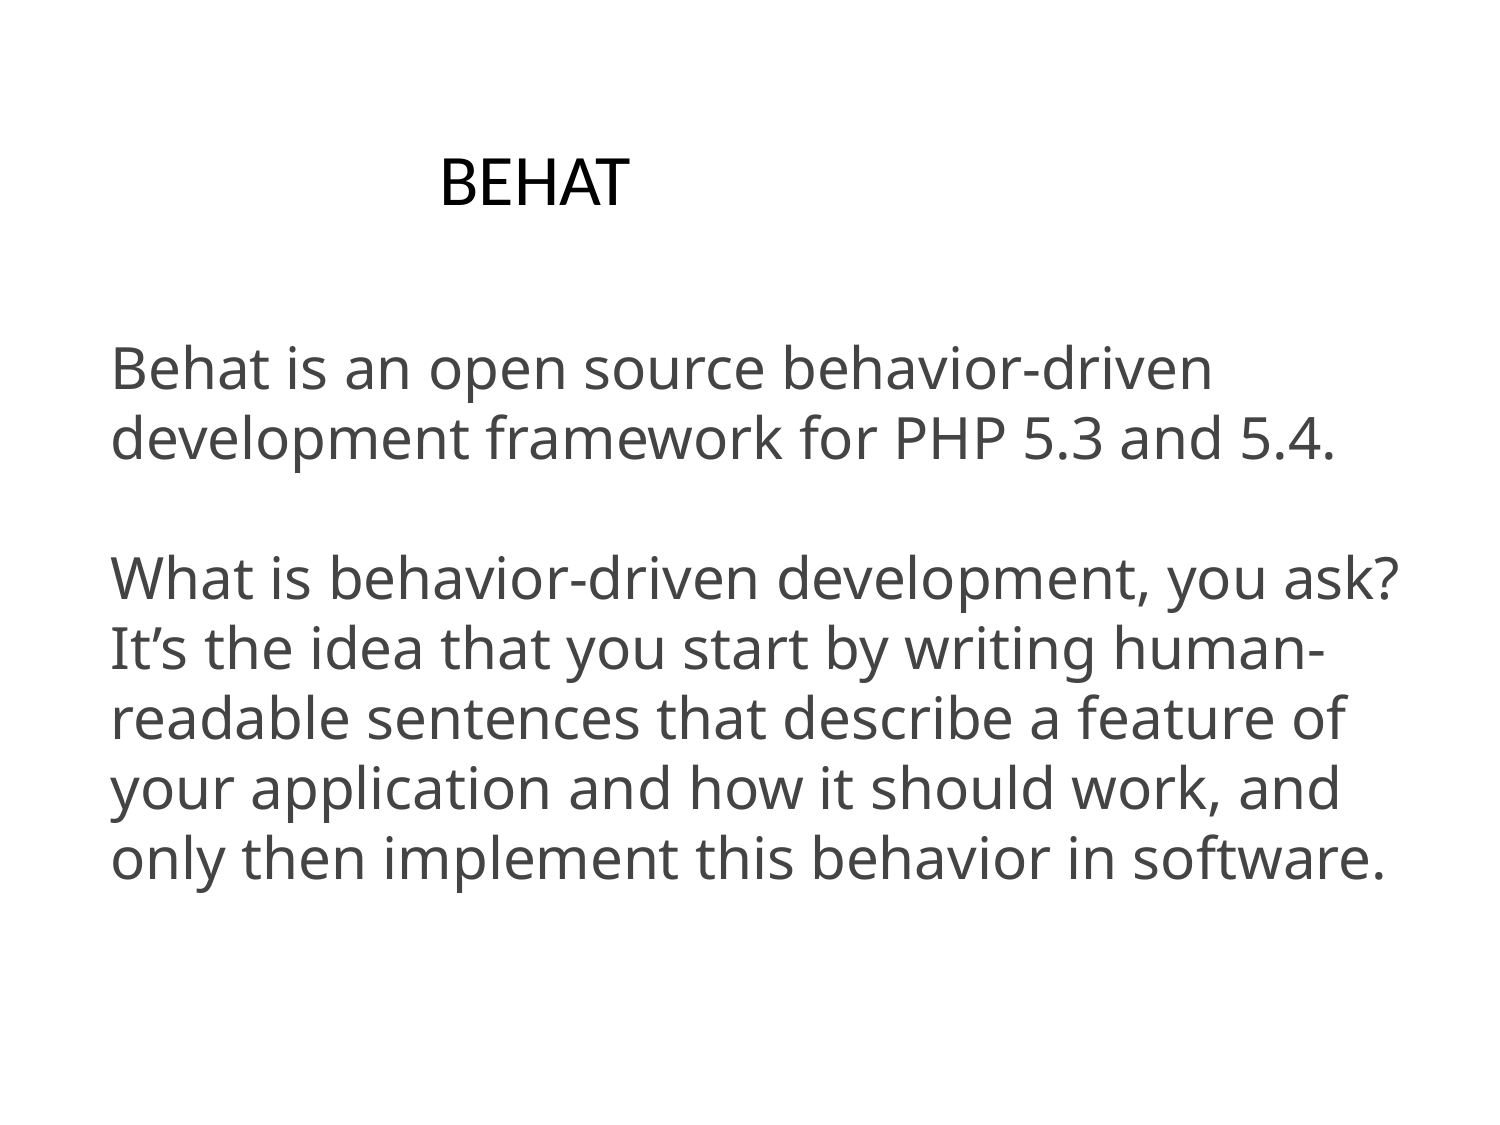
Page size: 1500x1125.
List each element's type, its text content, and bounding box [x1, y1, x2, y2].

text_box BEHAT [424, 110, 1068, 276]
text_box Behat is an open source behavior-driven development framework for PHP 5.3 and 5.4. What is behavior-driven development, you ask? It’s the idea that you start by writing human-readable sentences that describe a feature of your application and how it should work, and only then implement this behavior in software. [95, 324, 1434, 899]
